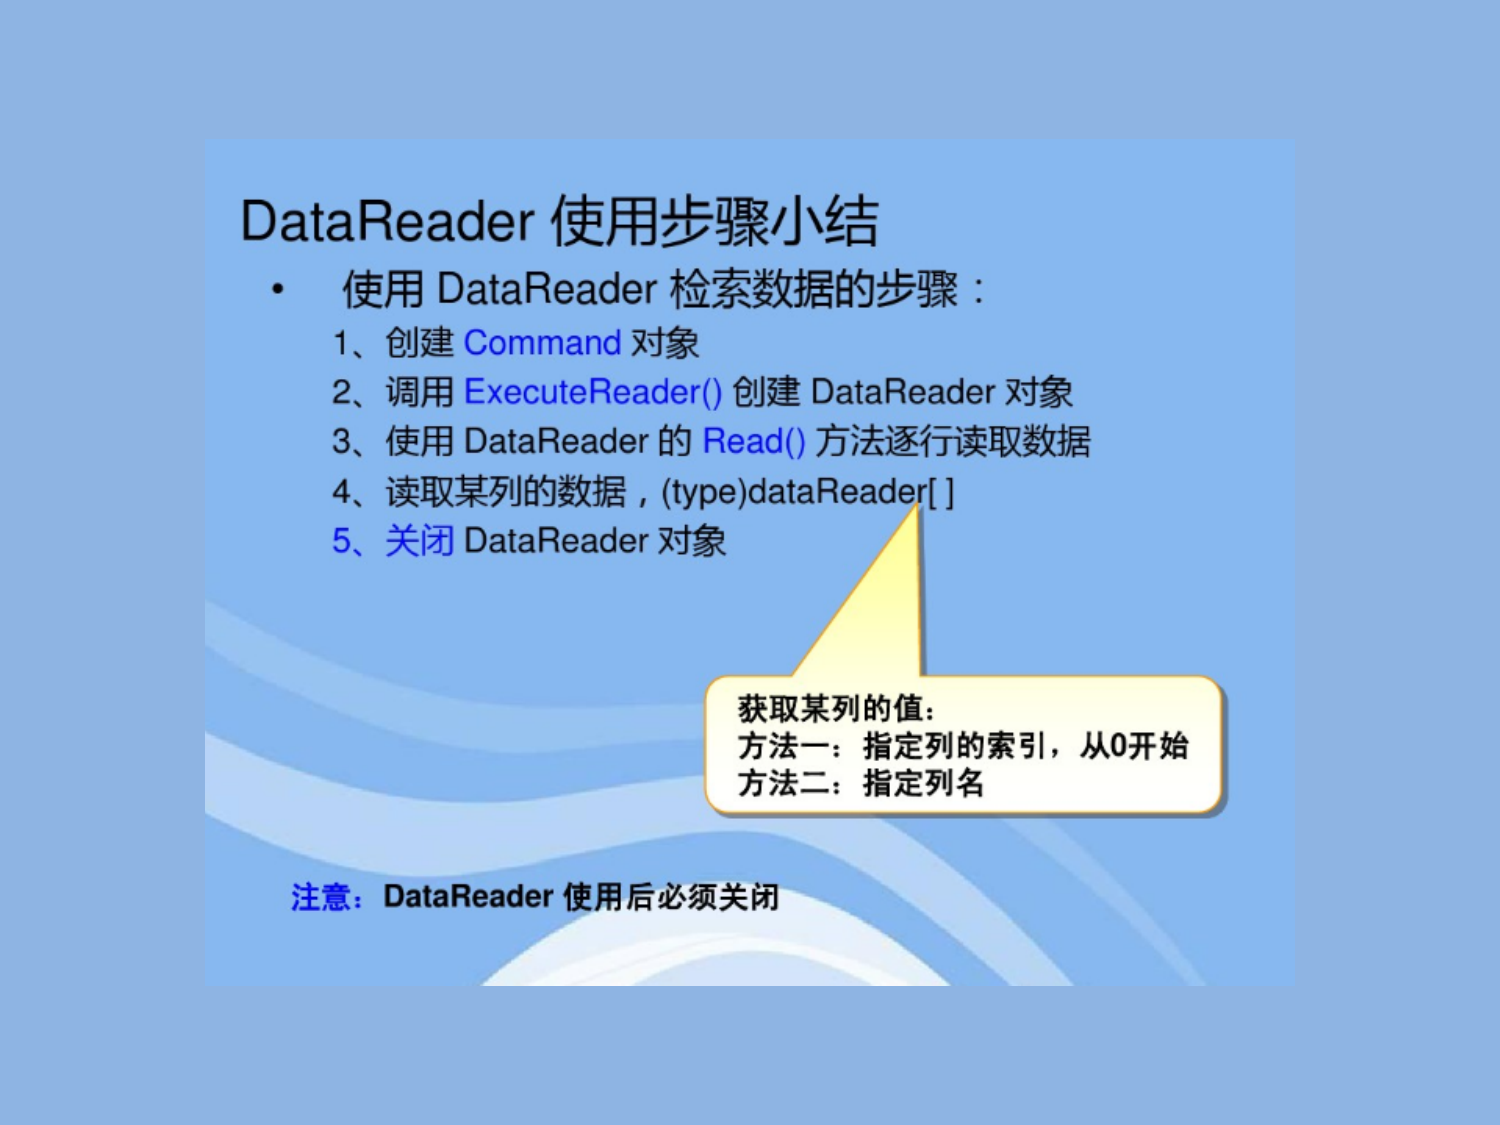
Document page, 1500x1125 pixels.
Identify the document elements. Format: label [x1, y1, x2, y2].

picture [205, 138, 1295, 987]
